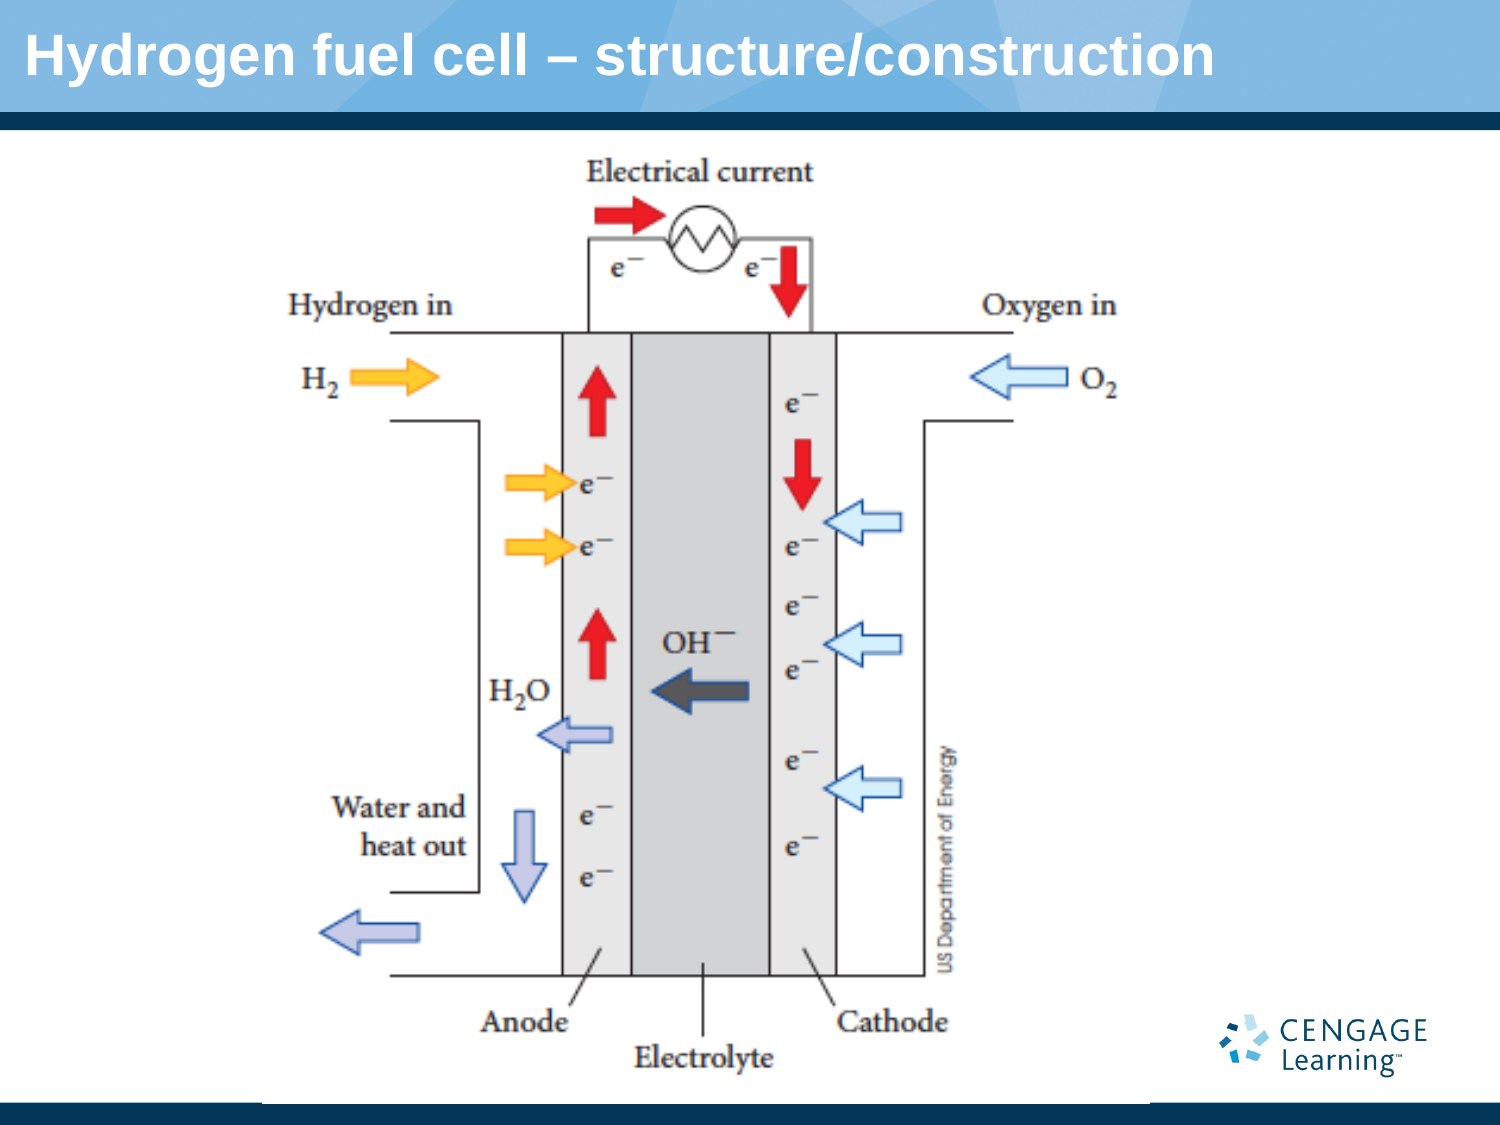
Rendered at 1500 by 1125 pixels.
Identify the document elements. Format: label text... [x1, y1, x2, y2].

picture [1195, 990, 1450, 1101]
picture [0, 0, 1500, 112]
picture [262, 137, 1151, 1104]
title Hydrogen fuel cell – structure/construction [24, 24, 1413, 100]
